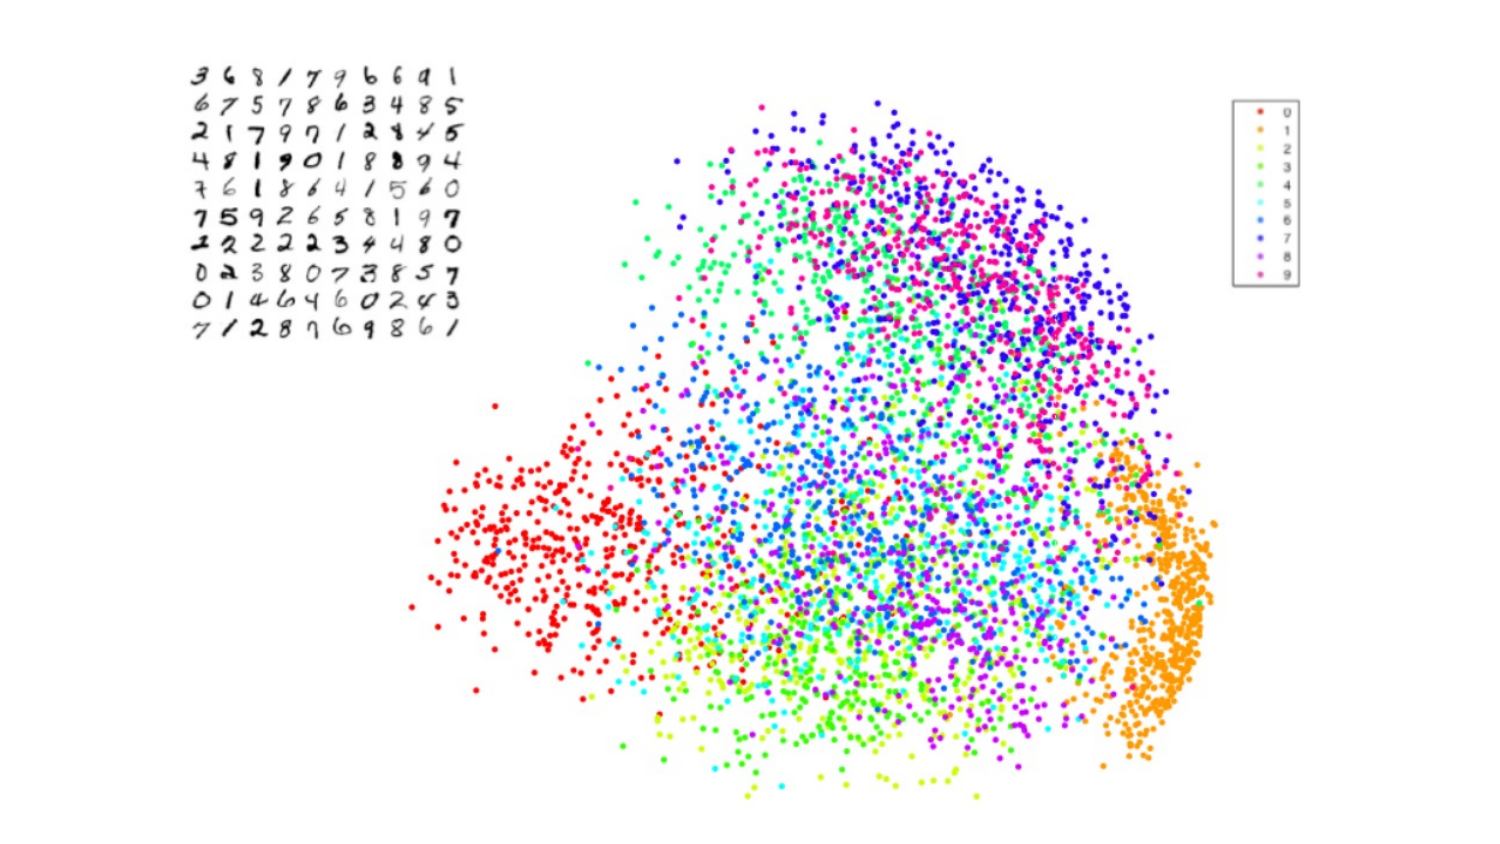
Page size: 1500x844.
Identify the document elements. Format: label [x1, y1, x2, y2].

picture [175, 22, 1325, 821]
